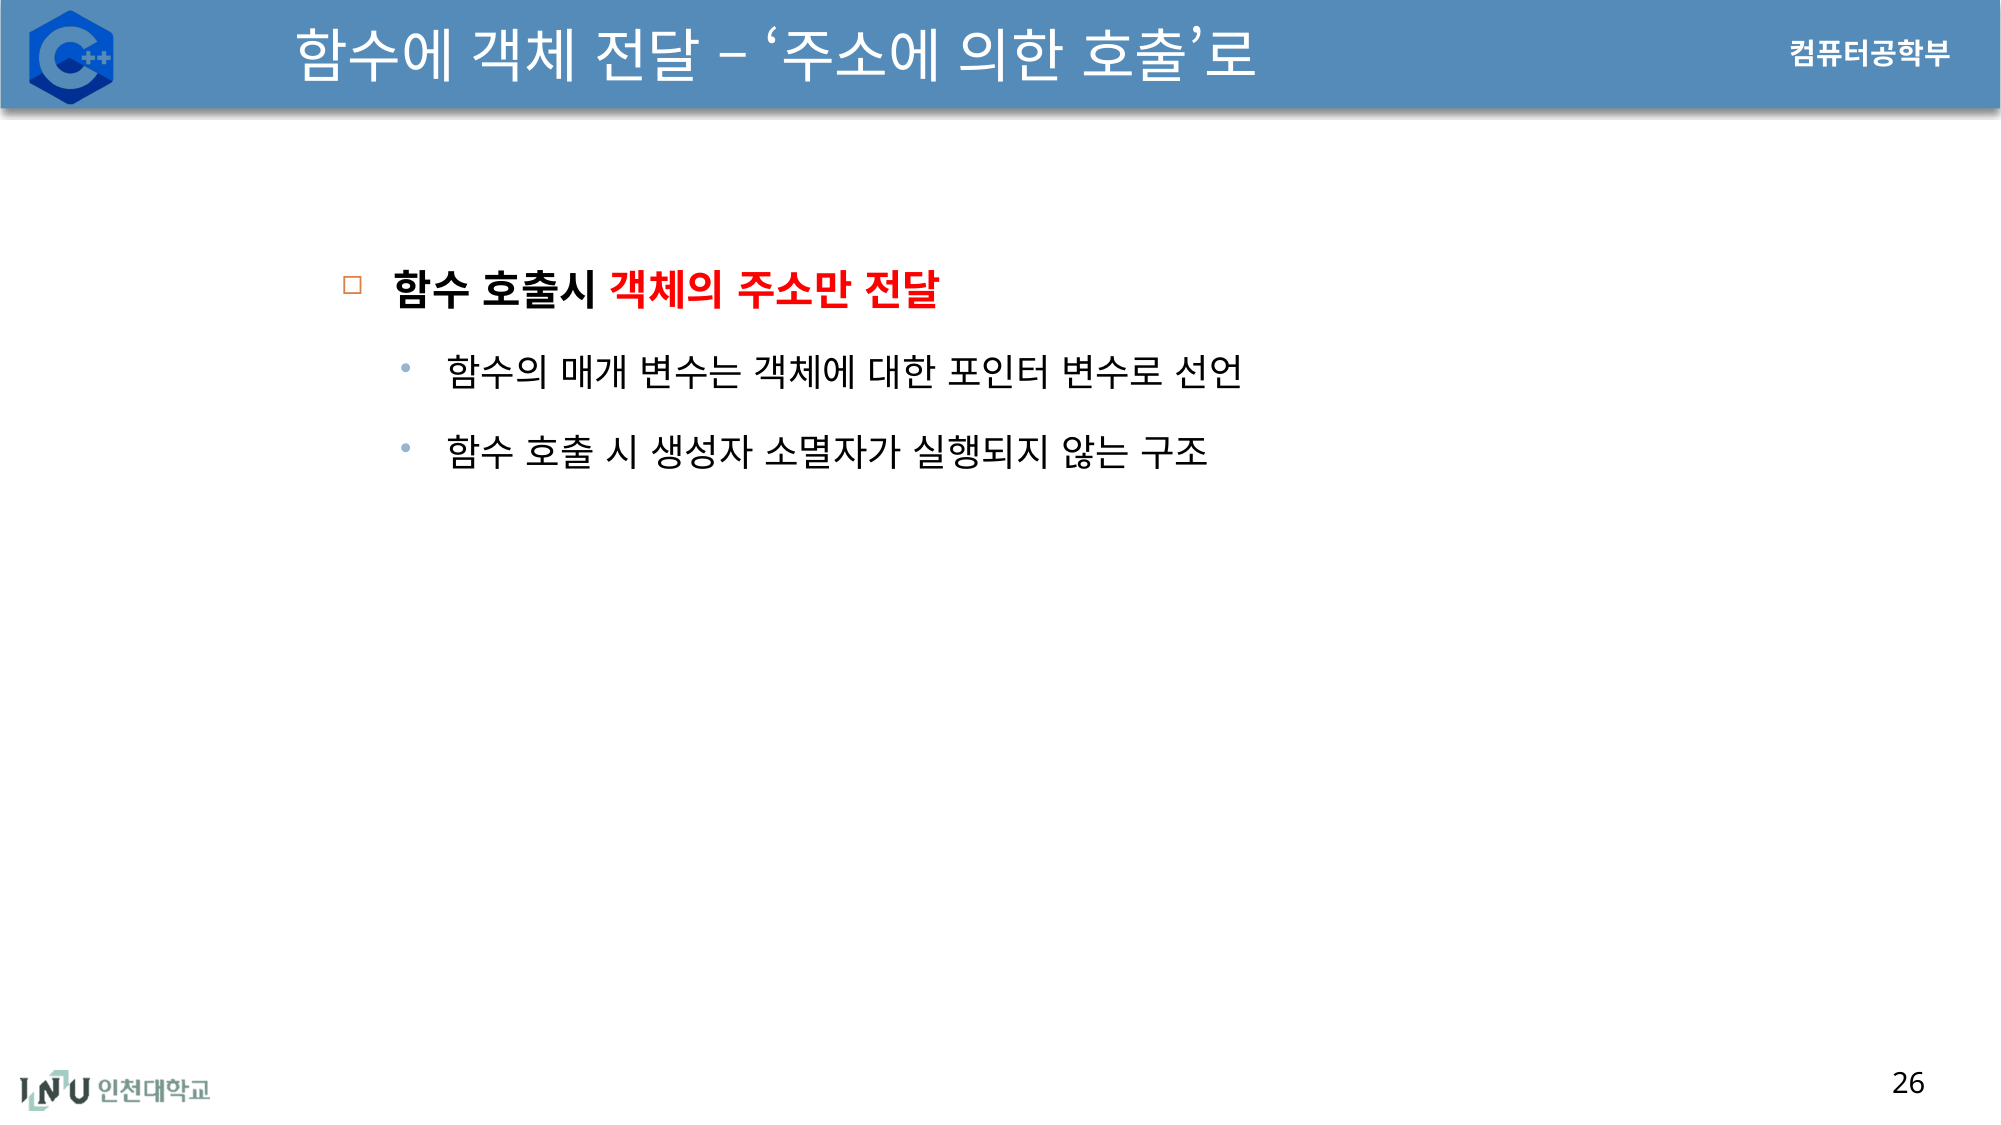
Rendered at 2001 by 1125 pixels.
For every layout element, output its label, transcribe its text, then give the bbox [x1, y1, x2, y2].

list 함수 호출시 객체의 주소만 전달 함수의 매개 변수는 객체에 대한 포인터 변수로 선언 함수 호출 시 생성자 소멸자가 실행되지 않는 구조 [326, 231, 1520, 539]
title 함수에 객체 전달 – ‘주소에 의한 호출’로 [279, 7, 1390, 102]
picture [19, 0, 125, 116]
